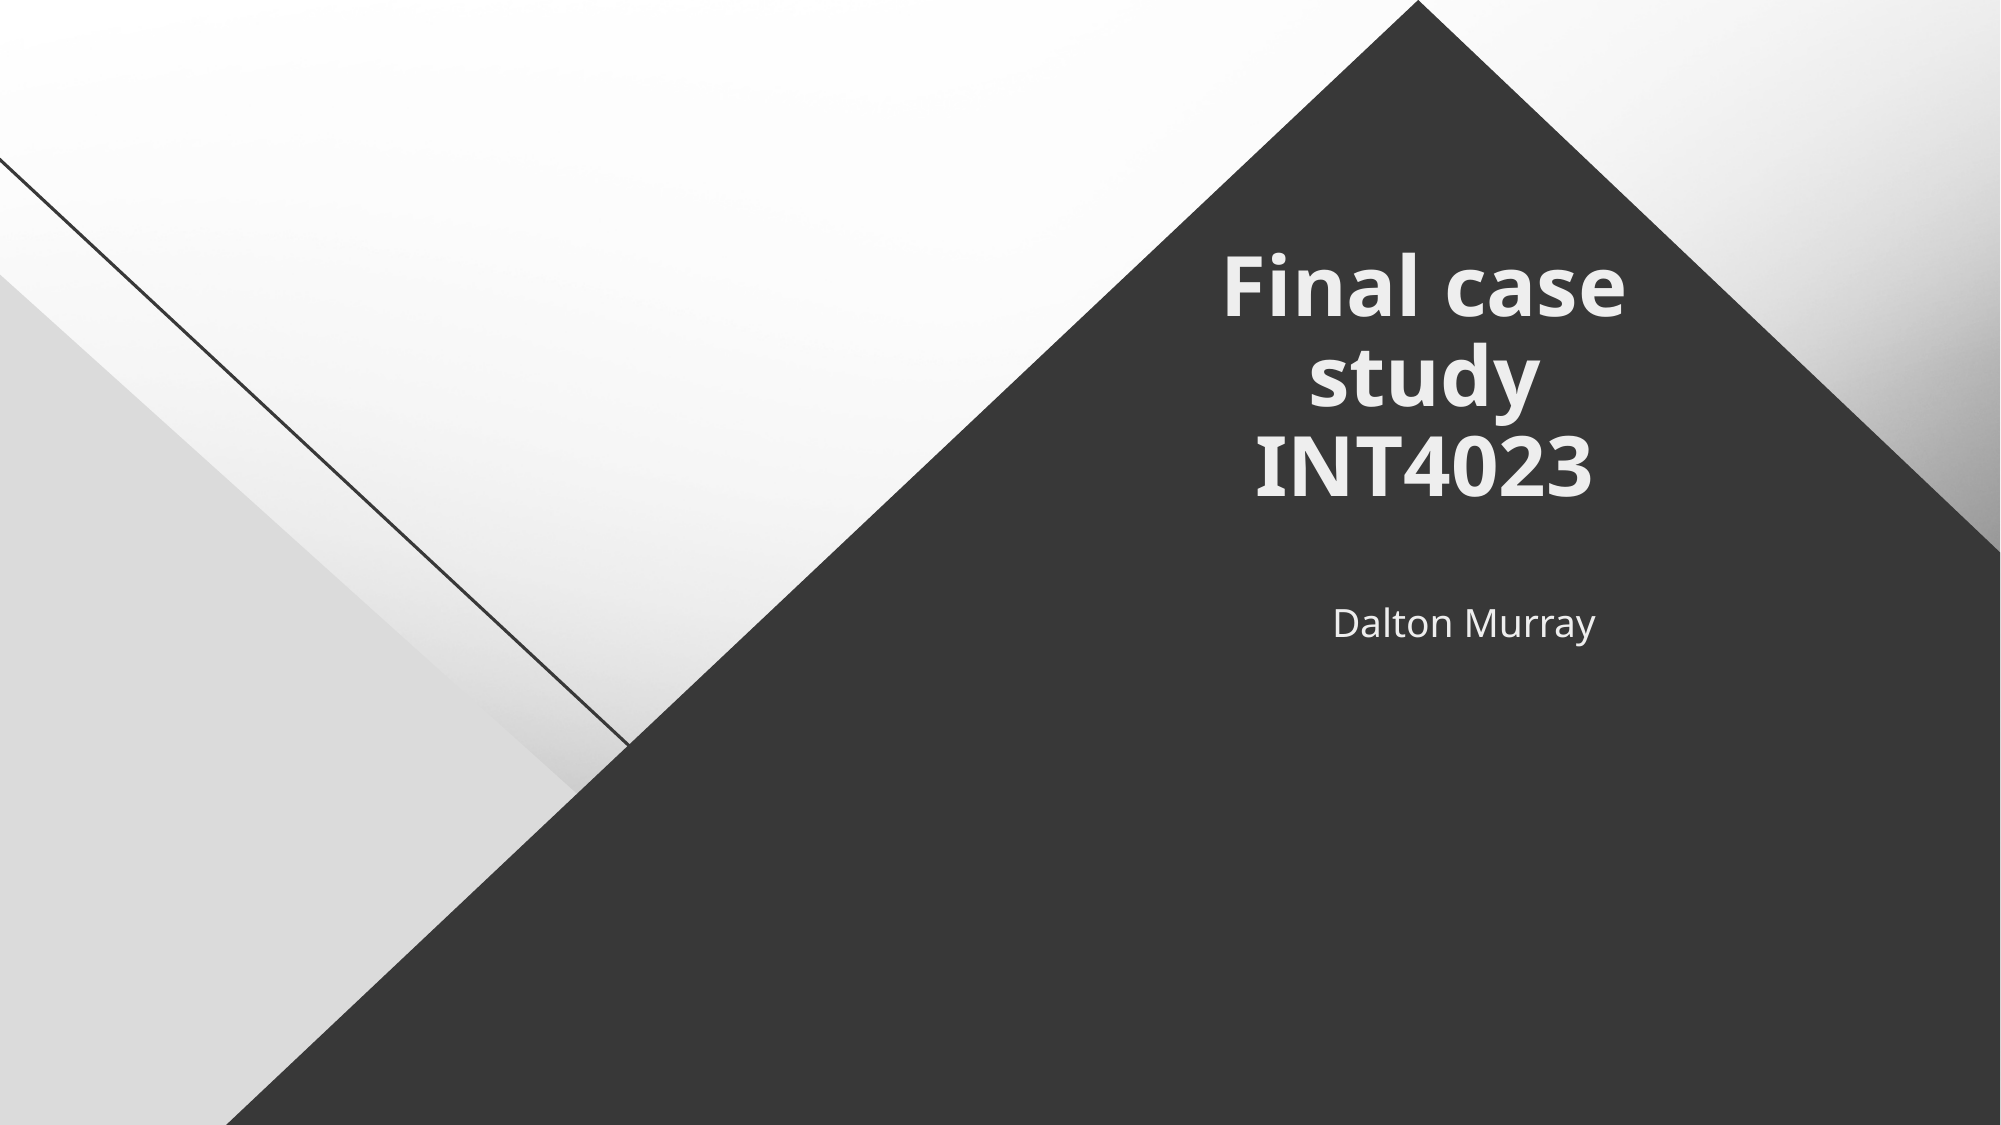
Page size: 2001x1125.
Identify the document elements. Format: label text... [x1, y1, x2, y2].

subtitle Dalton Murray [1191, 583, 1714, 856]
title Final case study INT4023 [1109, 184, 1739, 576]
